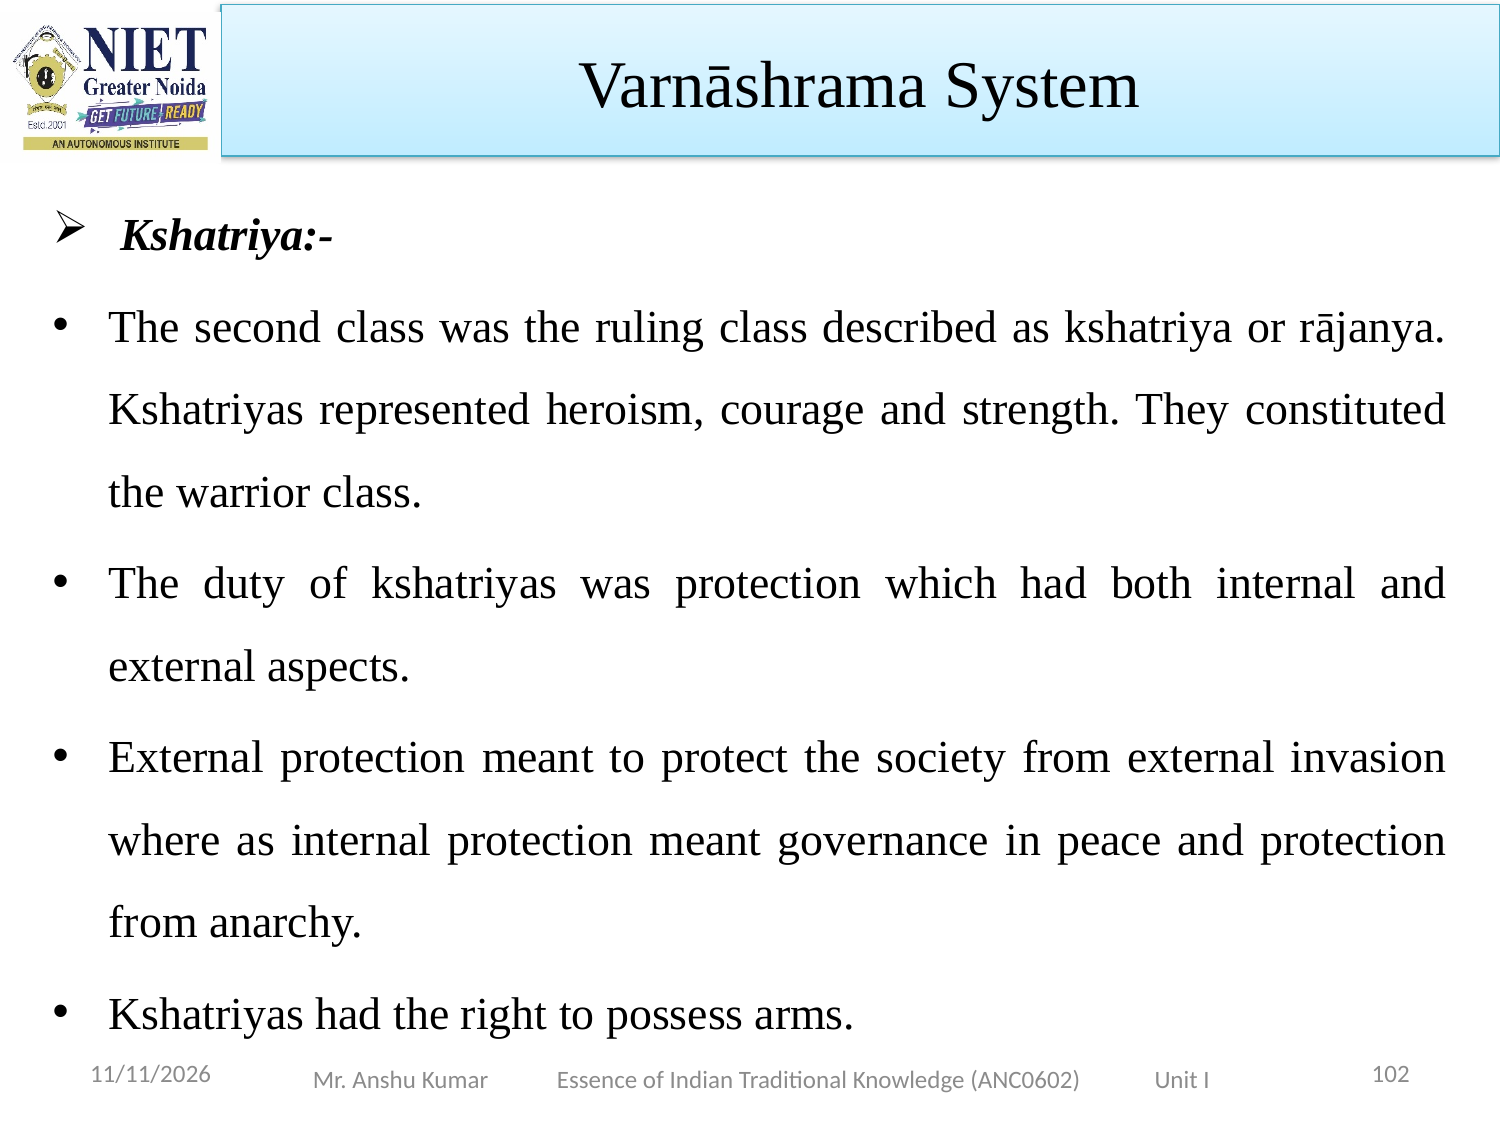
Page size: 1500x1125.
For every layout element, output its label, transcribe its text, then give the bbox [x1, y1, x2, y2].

text_box Varnāshrama System [220, 4, 1500, 157]
picture [0, 11, 222, 163]
footer Mr. Anshu Kumar Essence of Indian Traditional Knowledge (ANC0602) Unit I [237, 1042, 1288, 1115]
list Kshatriya:- The second class was the ruling class described as kshatriya or rājanya. Kshatriyas represented heroism, courage and strength. They constituted the warrior class. The duty of kshatriyas was protection which had both internal and external aspects. External protection meant to protect the society from external invasion where as internal protection meant governance in peace and protection from anarchy. Kshatriyas had the right to possess arms. [37, 169, 1463, 1049]
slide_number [75, 1042, 237, 1103]
slide_number 102 [1074, 1042, 1425, 1103]
